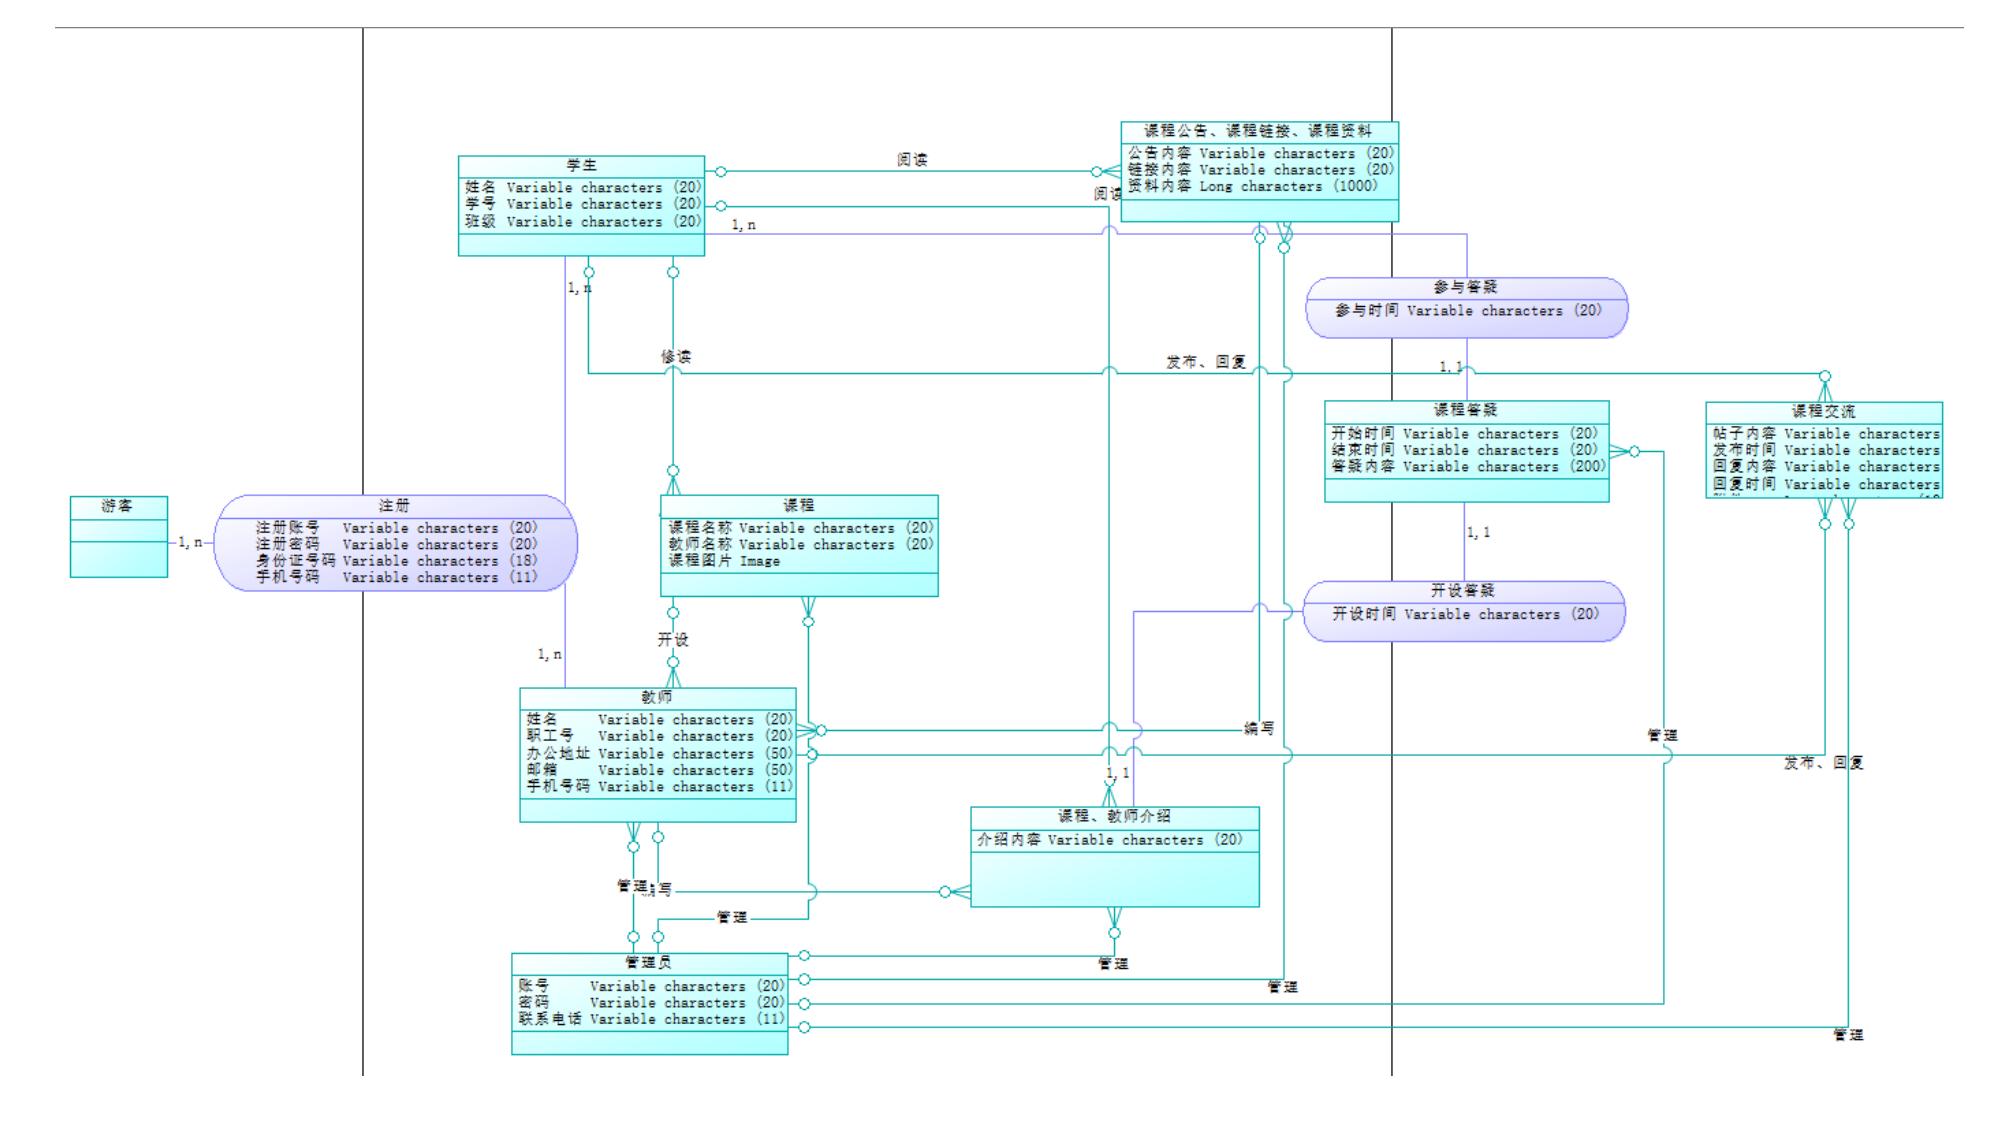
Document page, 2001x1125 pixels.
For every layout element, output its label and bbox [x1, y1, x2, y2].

picture [55, 27, 1964, 1076]
